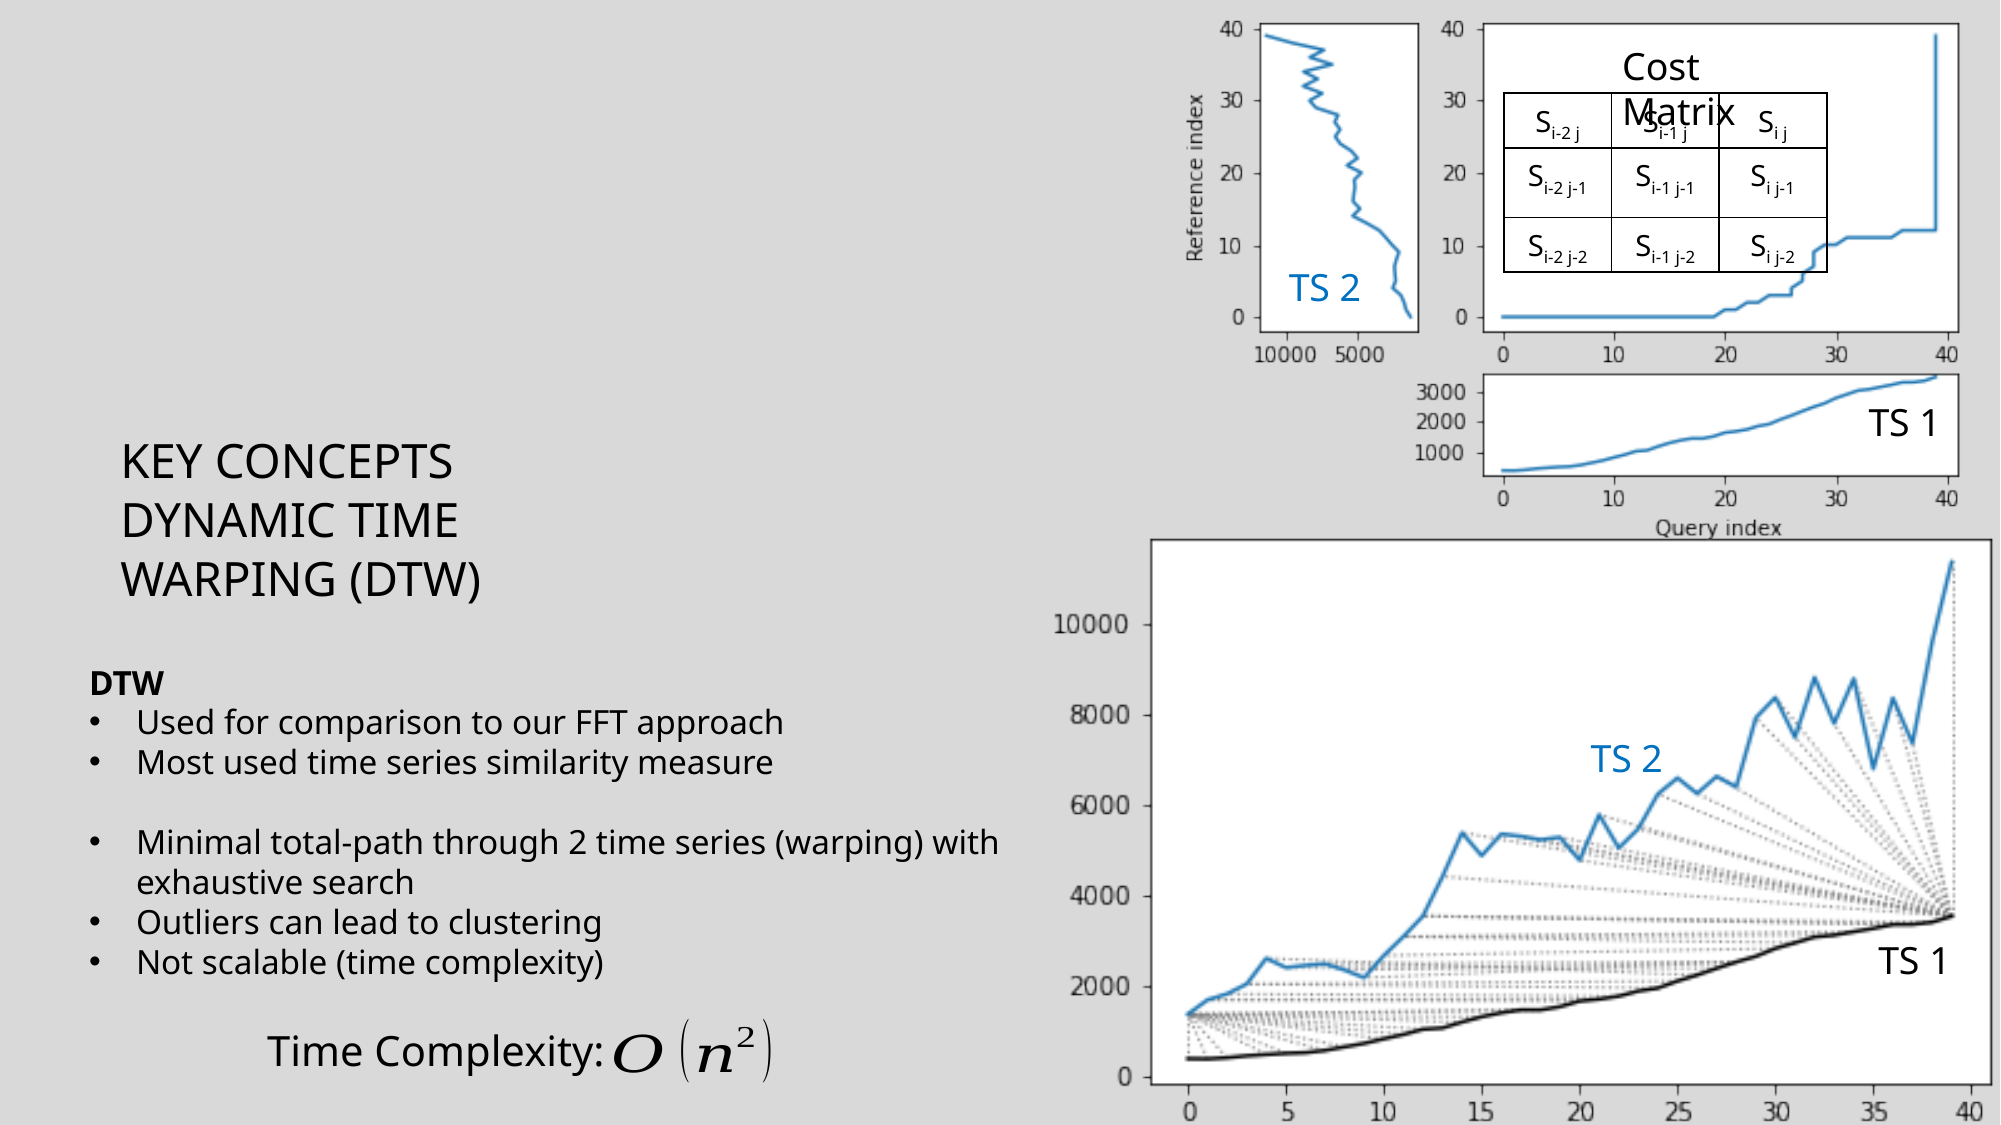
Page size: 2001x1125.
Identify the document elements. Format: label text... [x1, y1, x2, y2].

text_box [1015, 0, 2000, 1125]
text_box DTW Used for comparison to our FFT approach Most used time series similarity measure Minimal total-path through 2 time series (warping) with exhaustive search Outliers can lead to clustering Not scalable (time complexity) [74, 654, 1015, 1125]
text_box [252, 1015, 776, 1086]
title Key Concepts Dynamic Time Warping (DTW) [105, 419, 700, 614]
